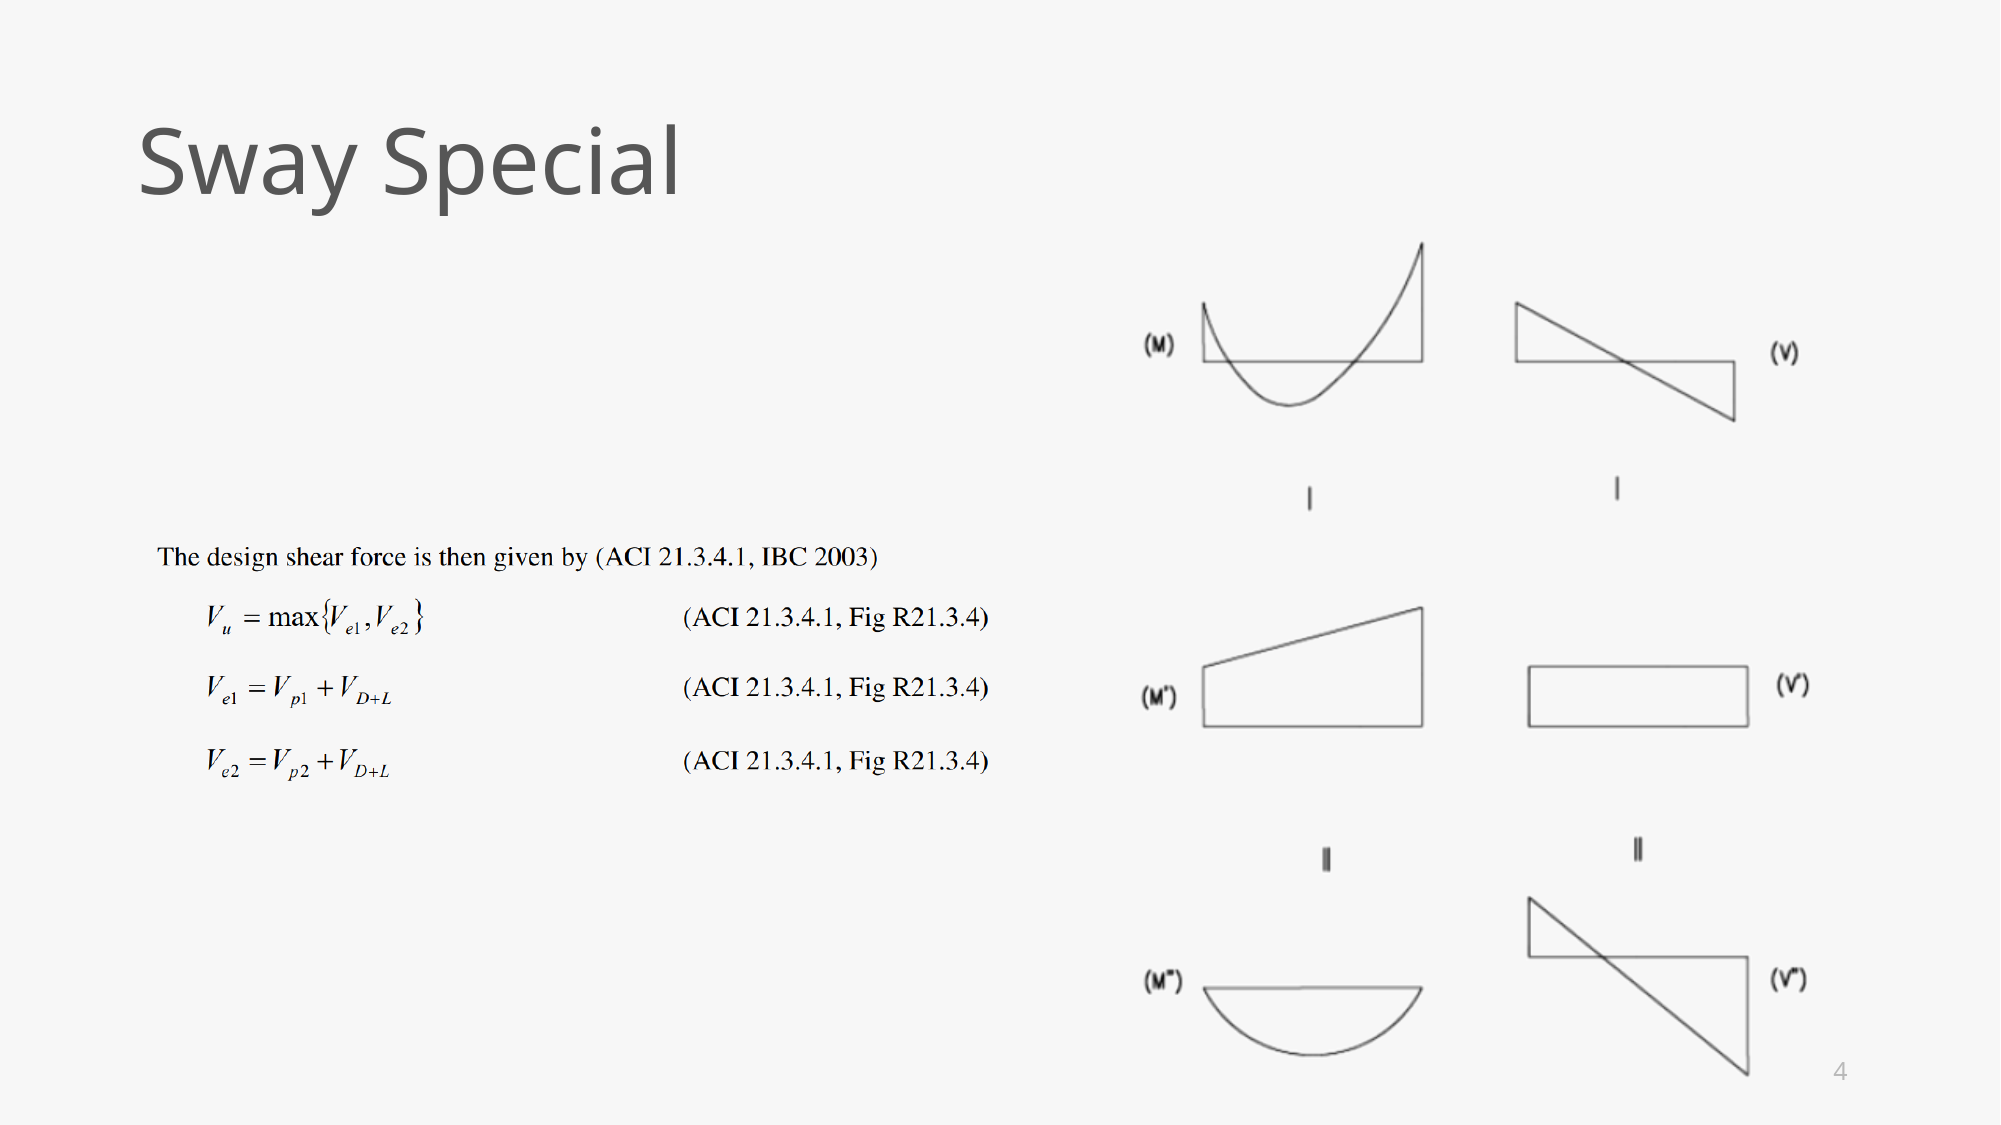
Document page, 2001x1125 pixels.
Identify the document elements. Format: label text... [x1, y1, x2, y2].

list Sway Special [137, 108, 873, 224]
picture [1119, 219, 1835, 1103]
picture [145, 535, 1001, 787]
slide_number 4 [1835, 1042, 1863, 1103]
